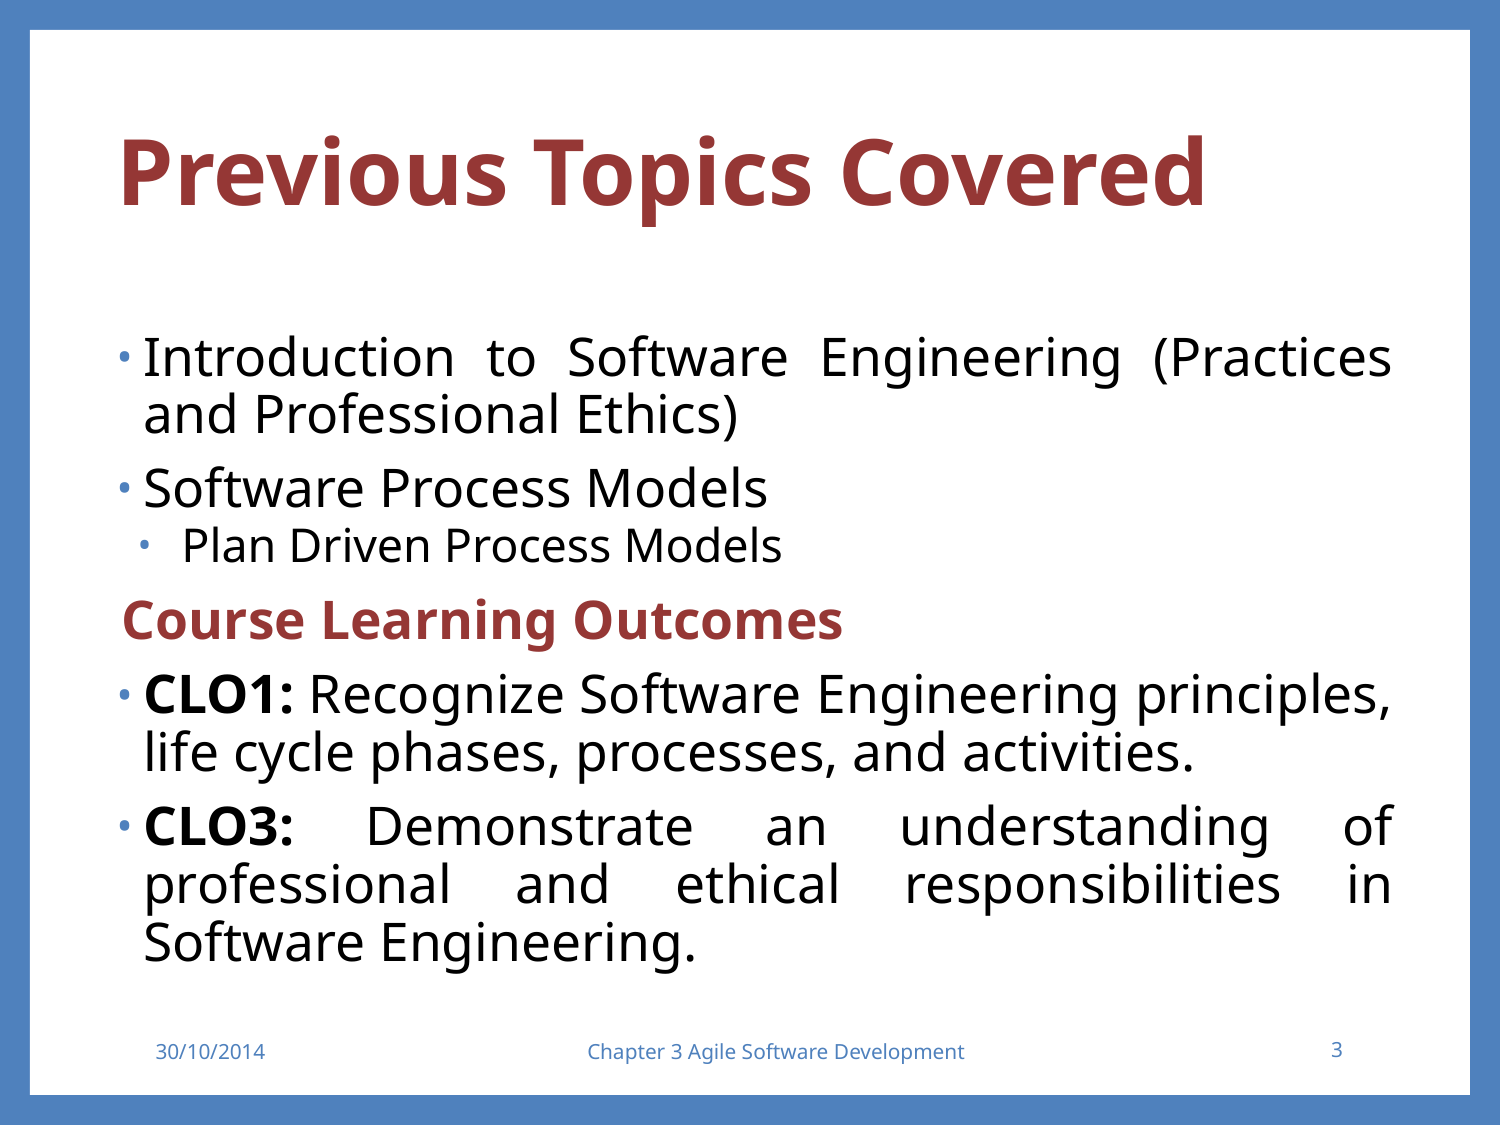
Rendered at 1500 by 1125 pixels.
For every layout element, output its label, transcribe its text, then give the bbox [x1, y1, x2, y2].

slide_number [140, 1020, 428, 1081]
title Previous Topics Covered [101, 64, 1410, 287]
footer Chapter 3 Agile Software Development [485, 1020, 1067, 1081]
slide_number 3 [1147, 1020, 1358, 1081]
list Introduction to Software Engineering (Practices and Professional Ethics) Software Process Models Plan Driven Process Models Course Learning Outcomes CLO1: Recognize Software Engineering principles, life cycle phases, processes, and activities. CLO3: Demonstrate an understanding of professional and ethical responsibilities in Software Engineering. [101, 322, 1410, 1000]
